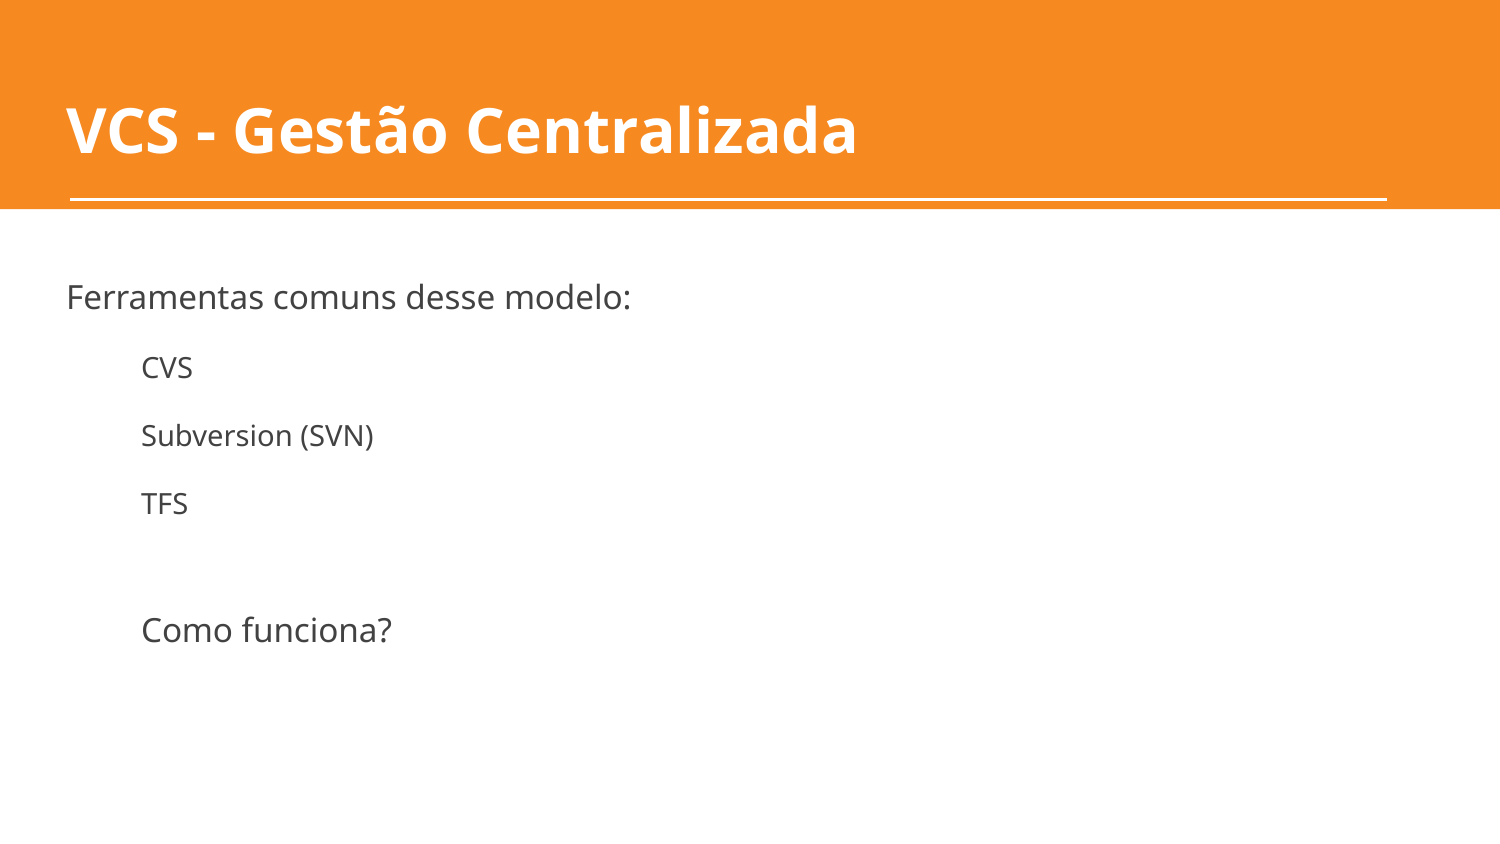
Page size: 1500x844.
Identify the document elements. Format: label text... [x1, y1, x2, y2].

list Ferramentas comuns desse modelo: CVS Subversion (SVN) TFS Como funciona? [51, 240, 1449, 750]
title VCS - Gestão Centralizada [51, 61, 1449, 182]
